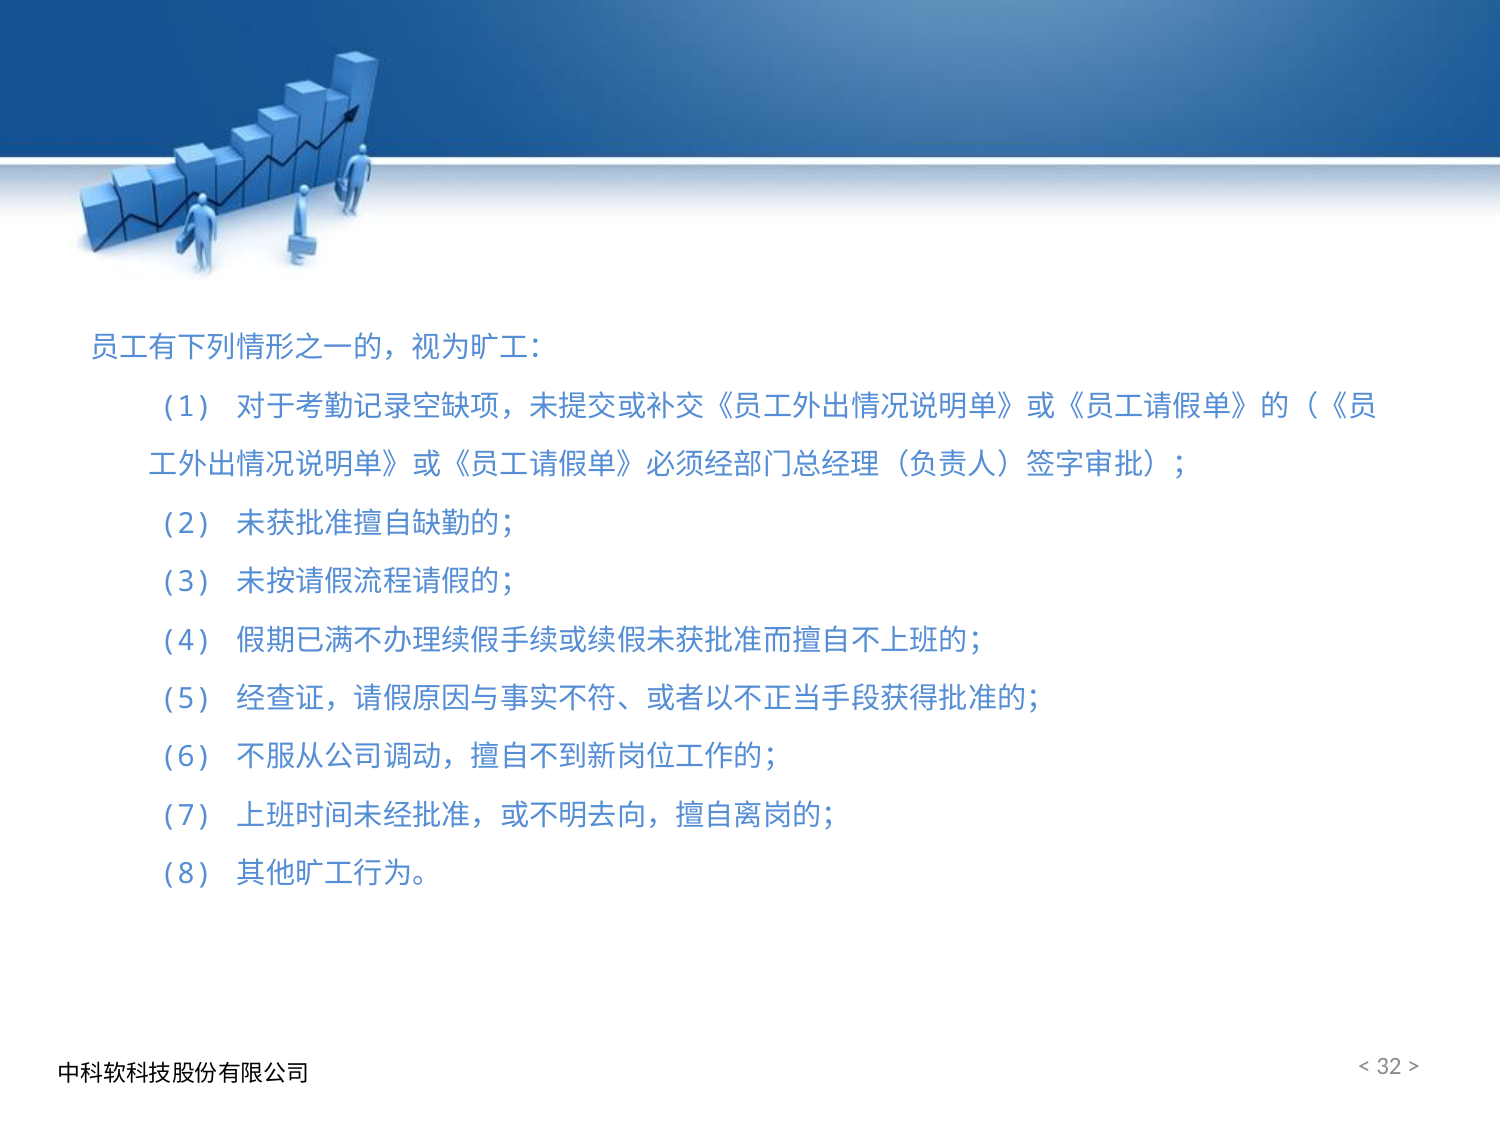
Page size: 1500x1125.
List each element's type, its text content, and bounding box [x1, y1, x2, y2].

picture [0, 0, 1500, 1125]
list 员工有下列情形之一的，视为旷工： (1) 对于考勤记录空缺项，未提交或补交《员工外出情况说明单》或《员工请假单》的（《员 工外出情况说明单》或《员工请假单》必须经部门总经理（负责人）签字审批）； (2) 未获批准擅自缺勤的； (3) 未按请假流程请假的； (4) 假期已满不办理续假手续或续假未获批准而擅自不上班的； (5) 经查证，请假原因与事实不符、或者以不正当手段获得批准的； (6) 不服从公司调动，擅自不到新岗位工作的； (7) 上班时间未经批准，或不明去向，擅自离岗的； (8) 其他旷工行为。 [75, 262, 1425, 1005]
